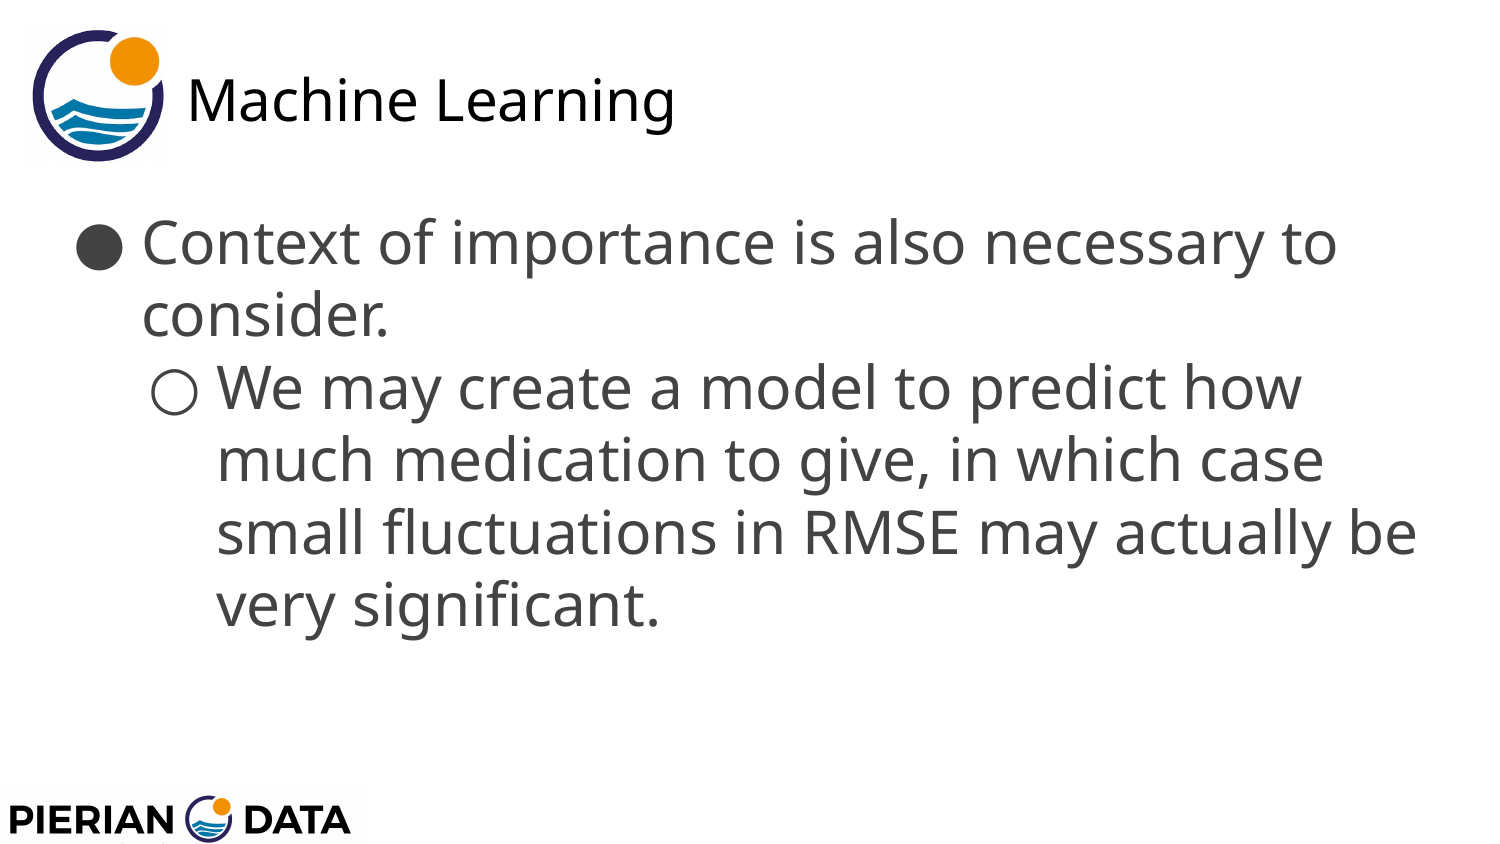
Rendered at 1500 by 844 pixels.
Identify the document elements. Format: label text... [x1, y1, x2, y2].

picture [24, 24, 172, 167]
list Context of importance is also necessary to consider. We may create a model to predict how much medication to give, in which case small fluctuations in RMSE may actually be very significant. [51, 189, 1476, 750]
title Machine Learning [176, 48, 1449, 143]
picture [0, 787, 368, 844]
